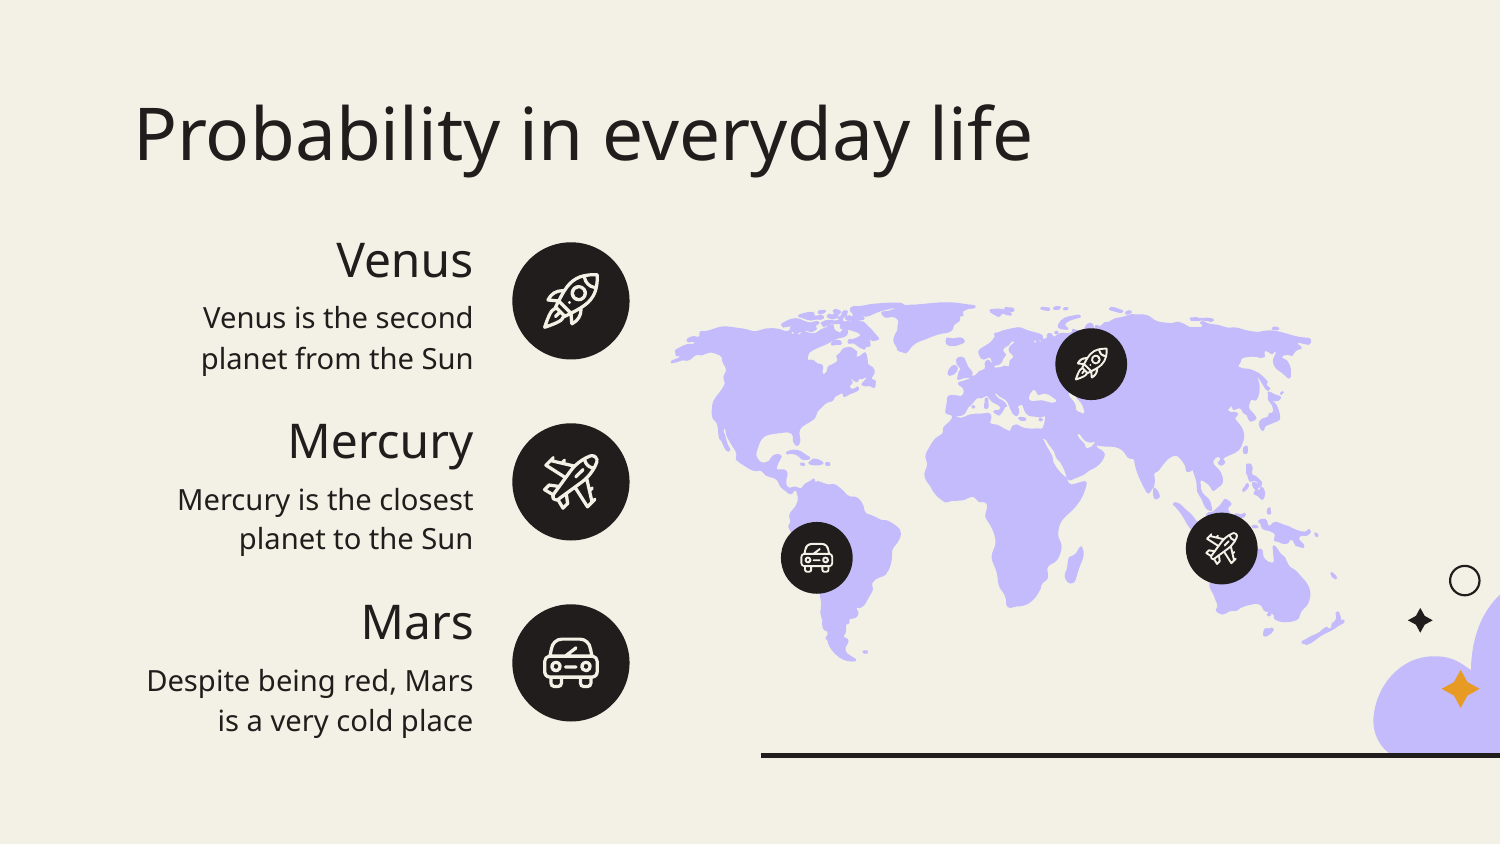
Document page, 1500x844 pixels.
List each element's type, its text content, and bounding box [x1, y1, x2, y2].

text_box Venus [116, 228, 489, 279]
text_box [542, 637, 600, 689]
text_box Venus is the second planet from the Sun [116, 279, 489, 374]
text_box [1074, 347, 1108, 381]
text_box Despite being red, Mars is a very cold place [116, 641, 489, 736]
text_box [800, 542, 834, 573]
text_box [542, 272, 600, 330]
text_box Mercury [116, 409, 489, 460]
text_box Mercury is the closest planet to the Sun [116, 460, 489, 555]
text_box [542, 453, 600, 511]
text_box [513, 605, 628, 720]
text_box [513, 424, 628, 539]
text_box Mars [116, 590, 489, 641]
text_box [670, 301, 1346, 662]
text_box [1204, 531, 1239, 566]
text_box [513, 243, 628, 358]
title Probability in everyday life [118, 72, 1382, 167]
